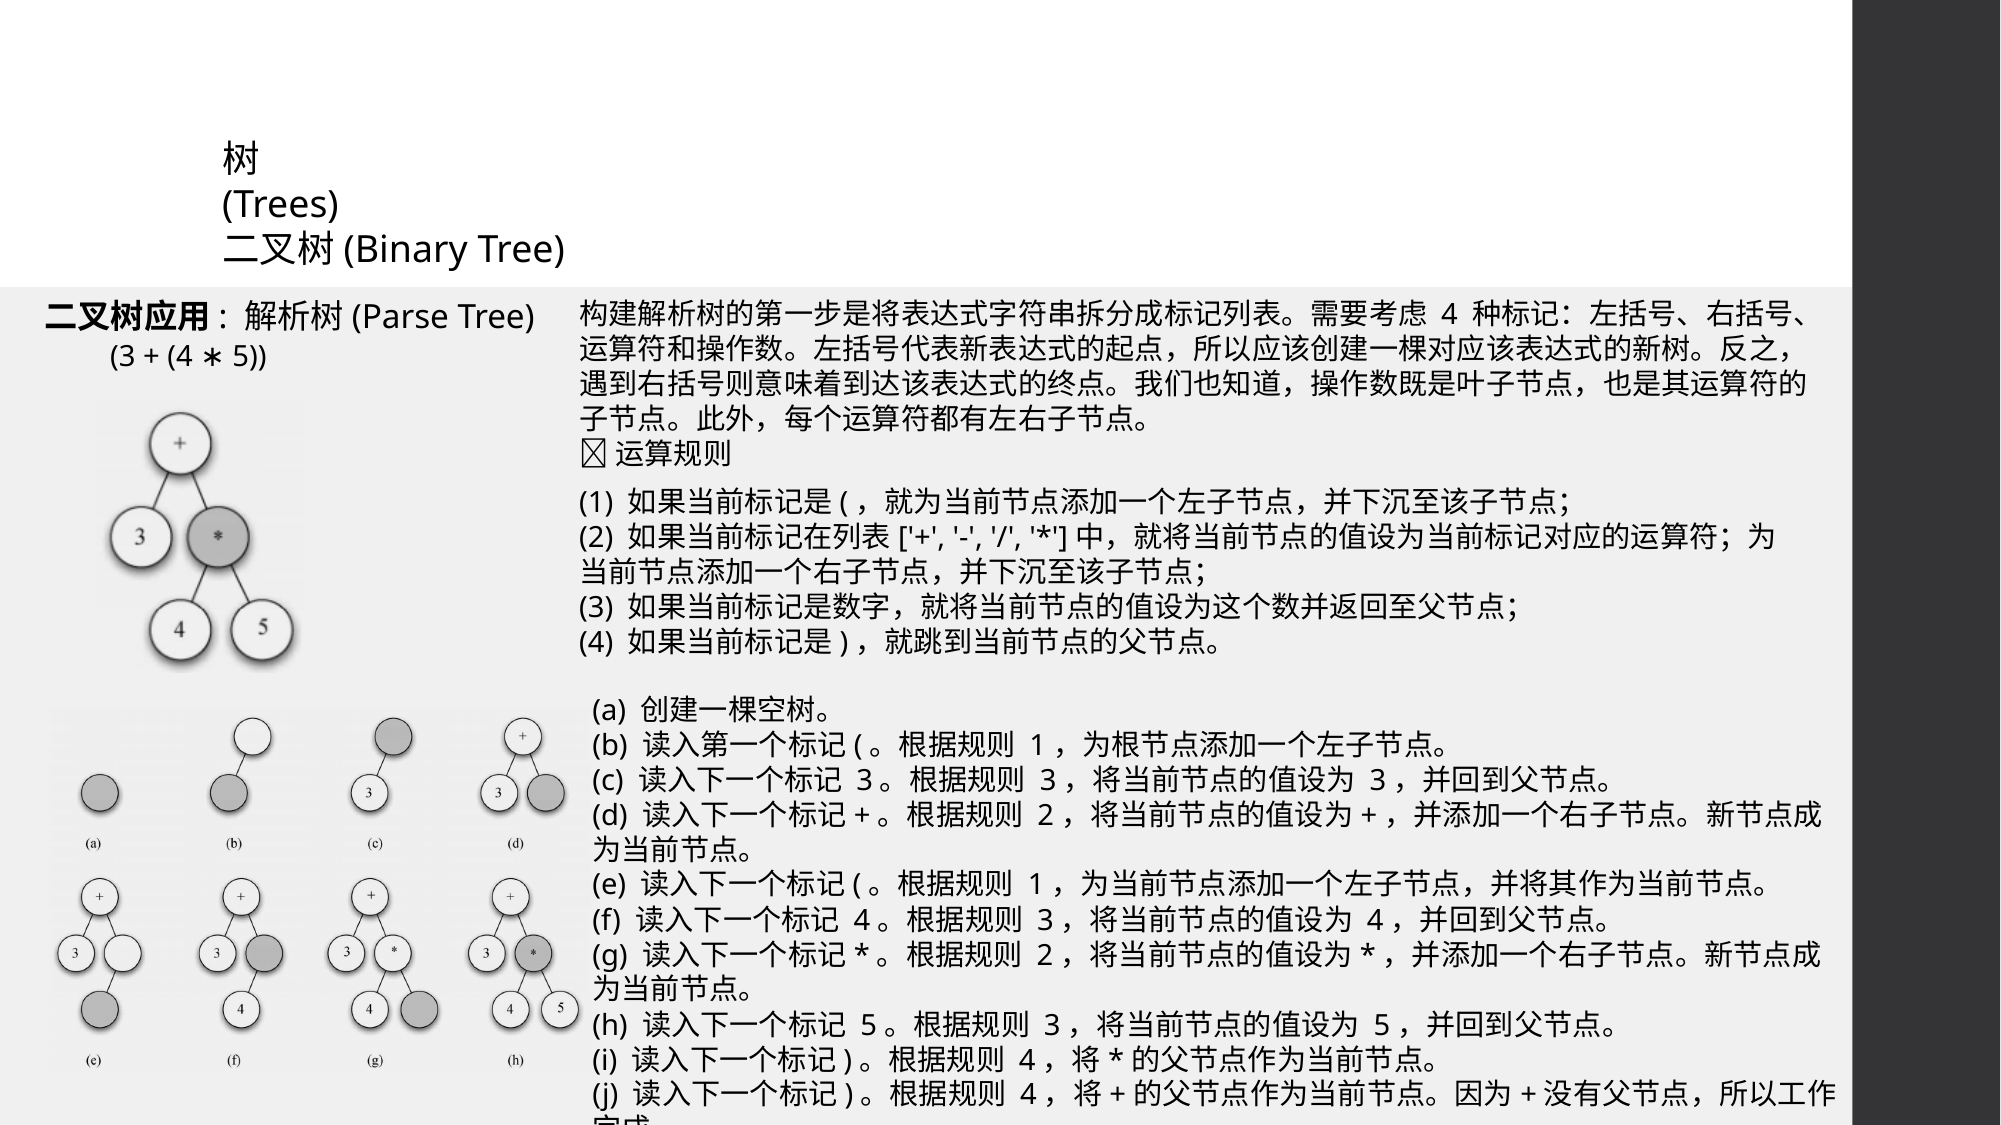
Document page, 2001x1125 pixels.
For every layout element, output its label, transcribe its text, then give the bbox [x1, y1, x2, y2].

text_box 二叉树应用: 解析树(Parse Tree) [29, 287, 564, 343]
text_box (1) 如果当前标记是(，就为当前节点添加一个左子节点，并下沉至该子节点； (2) 如果当前标记在列表['+', '-', '/', '*']中，就将当前节点的值设为当前标记对应的运算符；为当前节点添加一个右子节点，并下沉至该子节点； (3) 如果当前标记是数字，就将当前节点的值设为这个数并返回至父节点； (4) 如果当前标记是)，就跳到当前节点的父节点。 [564, 475, 1810, 666]
picture [49, 708, 591, 1076]
picture [95, 401, 304, 673]
title 树 (Trees) 二叉树(Binary Tree) [206, 60, 1797, 278]
text_box (3 + (4 ∗ 5)) [95, 330, 416, 381]
text_box [0, 287, 1852, 1125]
text_box (a) 创建一棵空树。 (b) 读入第一个标记(。根据规则 1，为根节点添加一个左子节点。 (c) 读入下一个标记 3。根据规则 3，将当前节点的值设为 3，并回到父节点。 (d) 读入下一个标记+。根据规则 2，将当前节点的值设为+，并添加一个右子节点。新节点成为当前节点。 (e) 读入下一个标记(。根据规则 1，为当前节点添加一个左子节点，并将其作为当前节点。 (f) 读入下一个标记 4。根据规则 3，将当前节点的值设为 4，并回到父节点。 (g) 读入下一个标记*。根据规则 2，将当前节点的值设为*，并添加一个右子节点。新节点成为当前节点。 (h) 读入下一个标记 5。根据规则 3，将当前节点的值设为 5，并回到父节点。 (i) 读入下一个标记)。根据规则 4，将*的父节点作为当前节点。 (j) 读入下一个标记)。根据规则 4，将+的父节点作为当前节点。因为+没有父节点，所以工作完成 [577, 683, 1865, 1125]
text_box 构建解析树的第一步是将表达式字符串拆分成标记列表。需要考虑 4 种标记：左括号、右括号、运算符和操作数。左括号代表新表达式的起点，所以应该创建一棵对应该表达式的新树。反之，遇到右括号则意味着到达该表达式的终点。我们也知道，操作数既是叶子节点，也是其运算符的子节点。此外，每个运算符都有左右子节点。 运算规则 [564, 287, 1852, 478]
